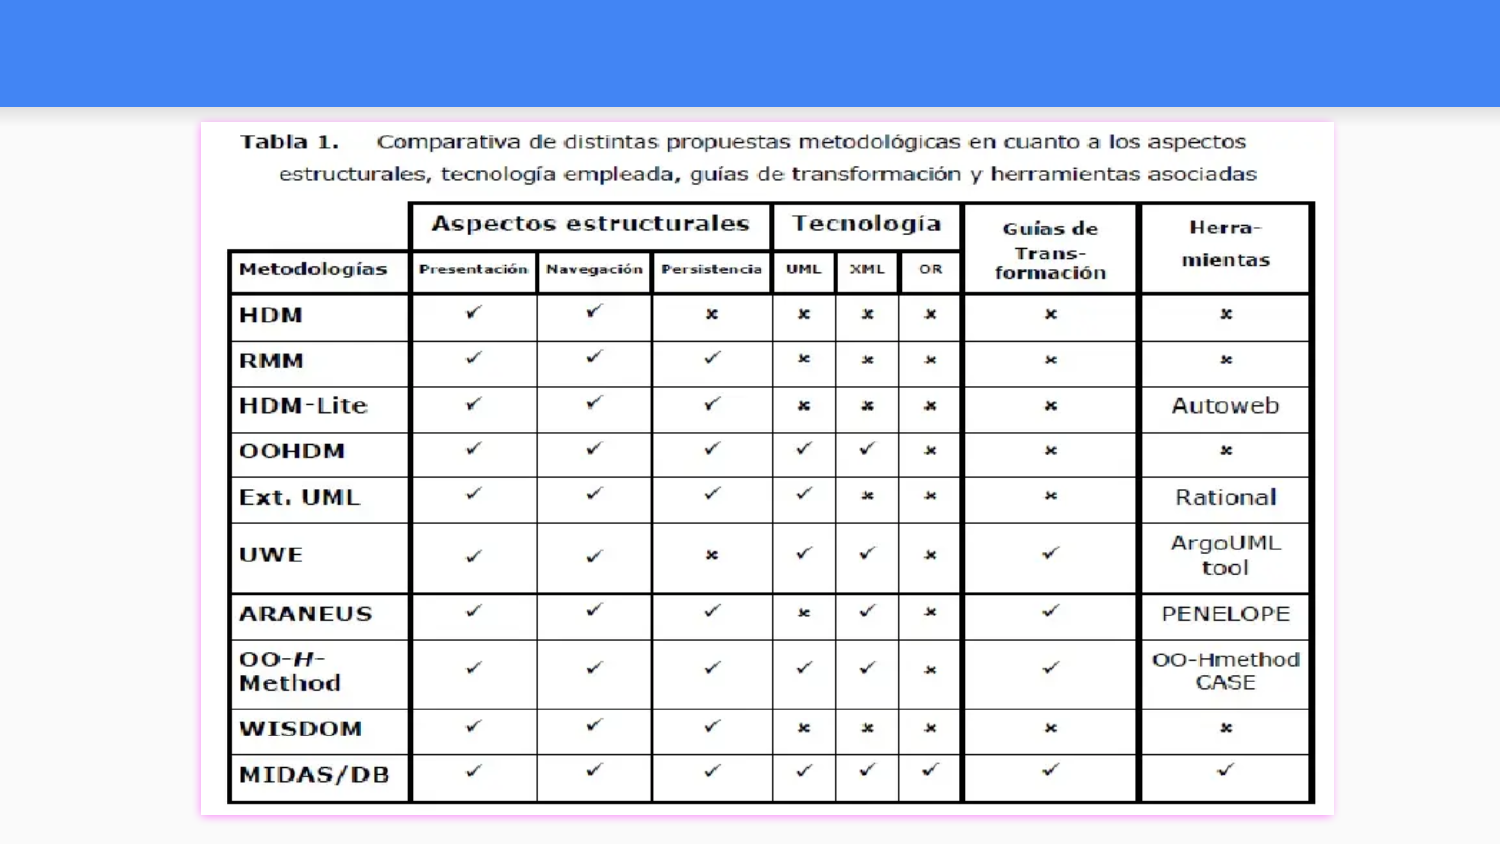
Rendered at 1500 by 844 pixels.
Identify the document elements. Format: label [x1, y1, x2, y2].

picture [201, 121, 1334, 815]
